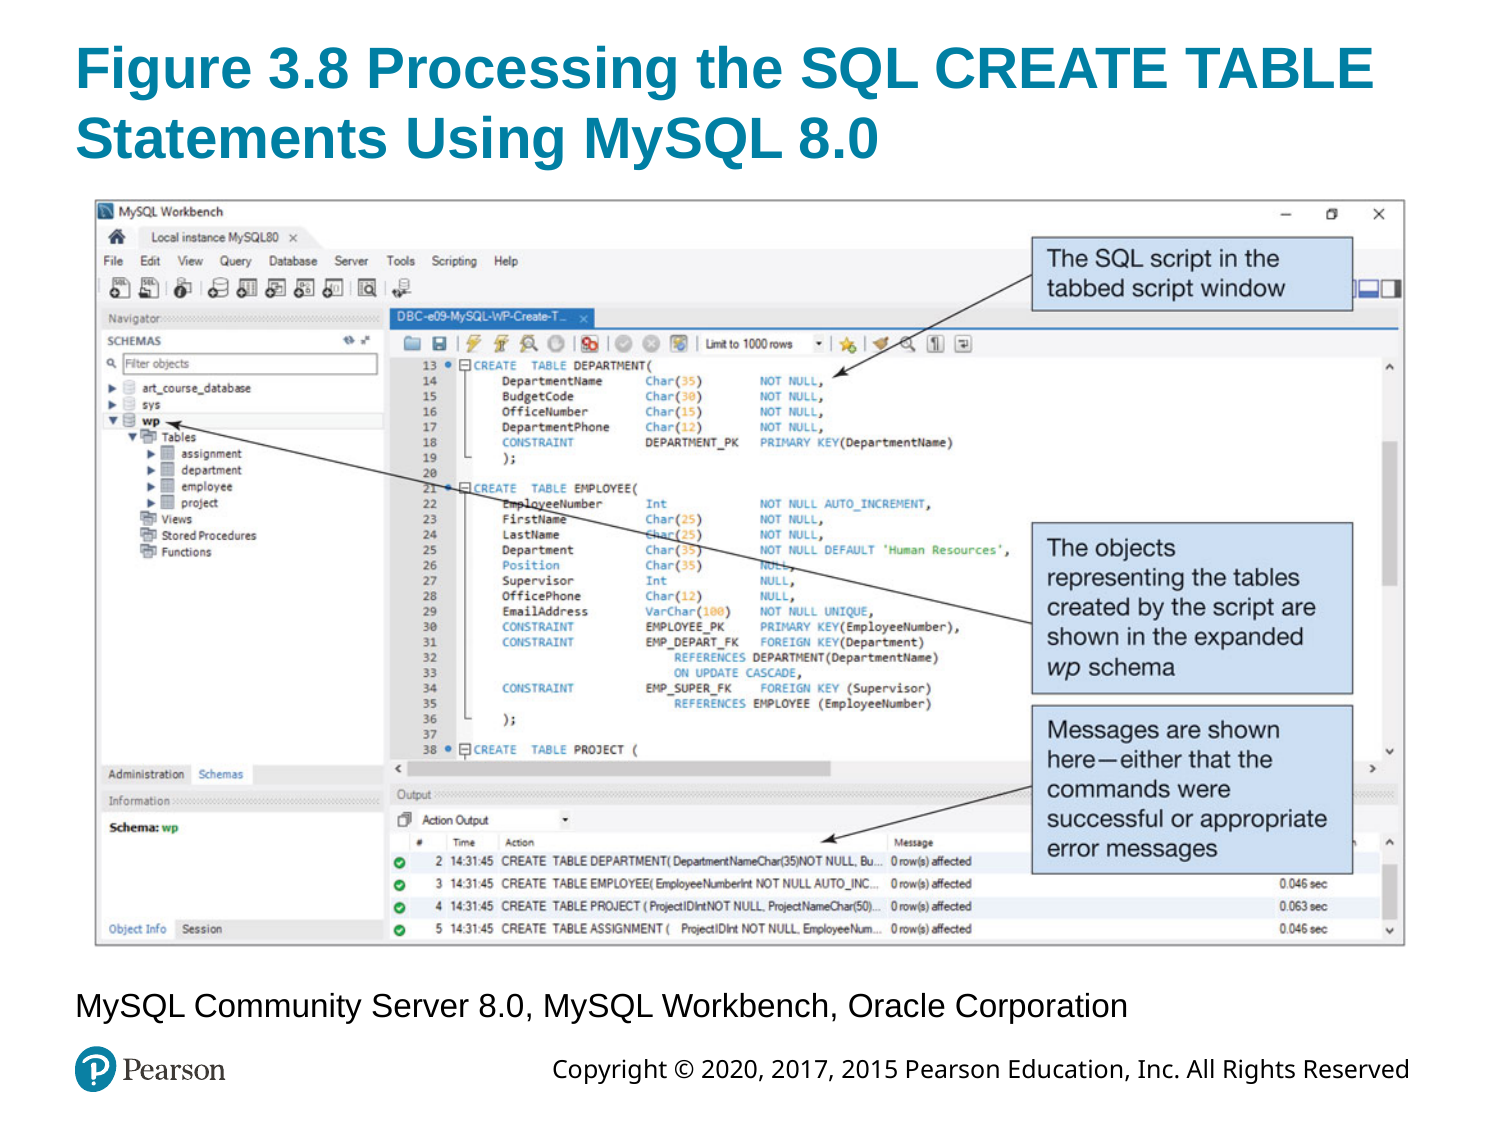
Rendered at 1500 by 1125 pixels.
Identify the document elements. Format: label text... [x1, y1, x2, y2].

picture [94, 199, 1406, 951]
list MySQL Community Server 8.0, MySQL Workbench, Oracle Corporation [75, 984, 1413, 1030]
title Figure 3.8 Processing the SQL CREATE TABLE Statements Using MySQL 8.0 [75, 20, 1413, 180]
